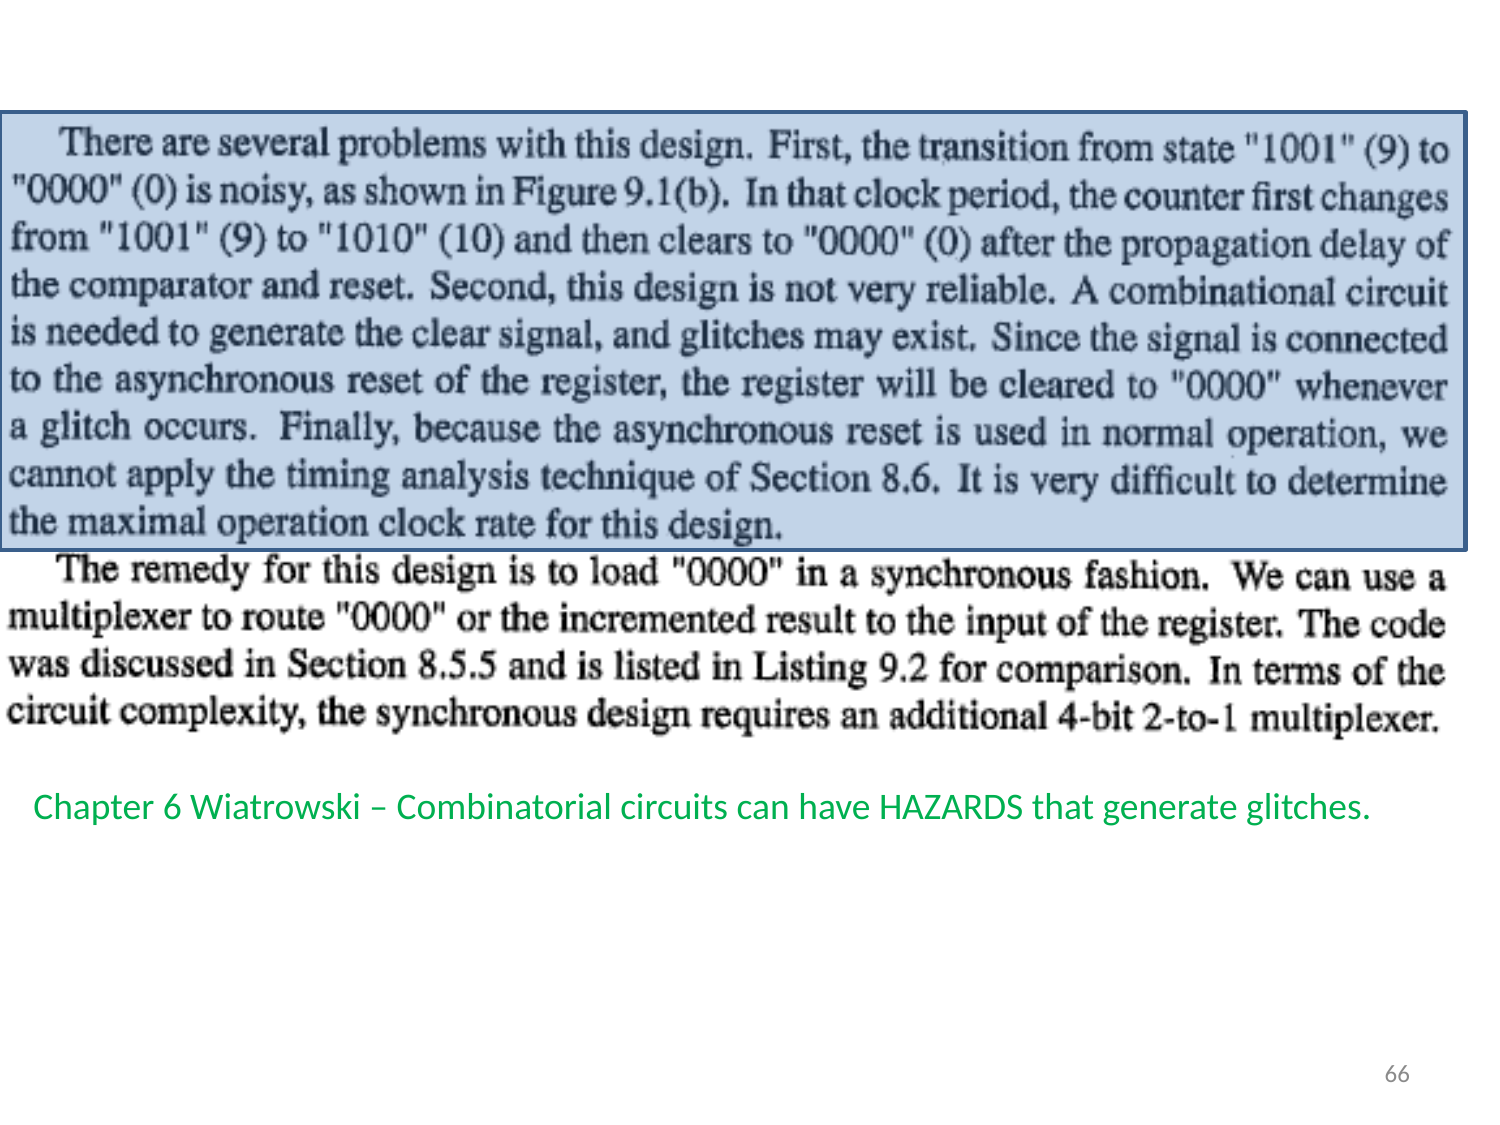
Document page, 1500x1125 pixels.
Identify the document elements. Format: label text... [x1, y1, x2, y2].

picture [0, 111, 1464, 756]
text_box Chapter 6 Wiatrowski – Combinatorial circuits can have HAZARDS that generate glitches. [18, 774, 1477, 835]
slide_number 66 [1074, 1042, 1425, 1103]
